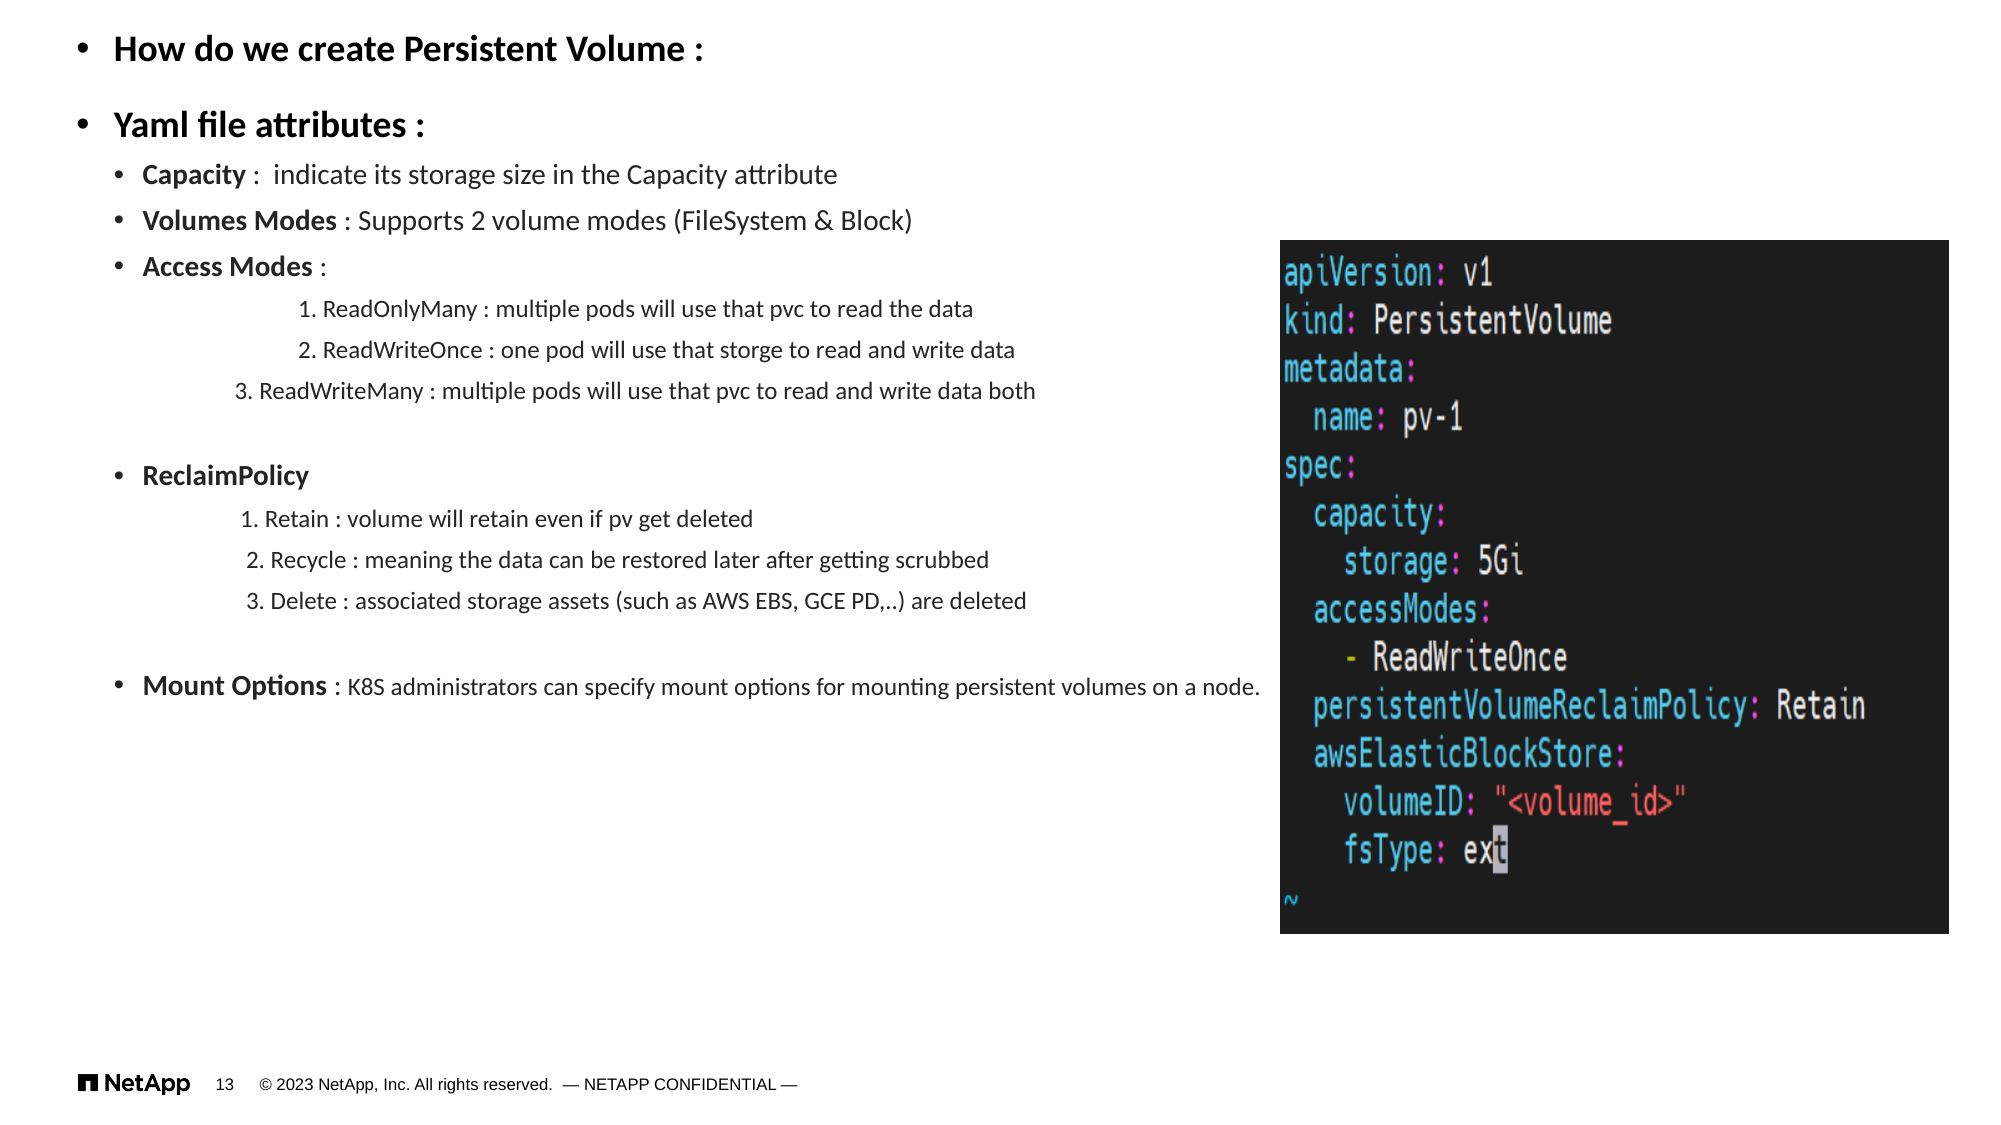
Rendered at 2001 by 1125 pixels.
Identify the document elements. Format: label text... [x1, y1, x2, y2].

footer © 2023 NetApp, Inc. All rights reserved. — NETAPP CONFIDENTIAL — [259, 1073, 986, 1094]
picture [78, 1074, 190, 1095]
slide_number 13 [191, 1073, 258, 1094]
picture [1280, 240, 1949, 934]
list How do we create Persistent Volume : Yaml file attributes : Capacity : indicate its storage size in the Capacity attribute Volumes Modes : Supports 2 volume modes (FileSystem & Block) Access Modes : 1. ReadOnlyMany : multiple pods will use that pvc to read the data 2. ReadWriteOnce : one pod will use that storge to read and write data 3. ReadWriteMany : multiple pods will use that pvc to read and write data both ReclaimPolicy 1. Retain : volume will retain even if pv get deleted 2. Recycle : meaning the data can be restored later after getting scrubbed 3. Delete : associated storage assets (such as AWS EBS, GCE PD,..) are deleted Mount Options : K8S administrators can specify mount options for mounting persistent volumes on a node. [61, 19, 1938, 1050]
